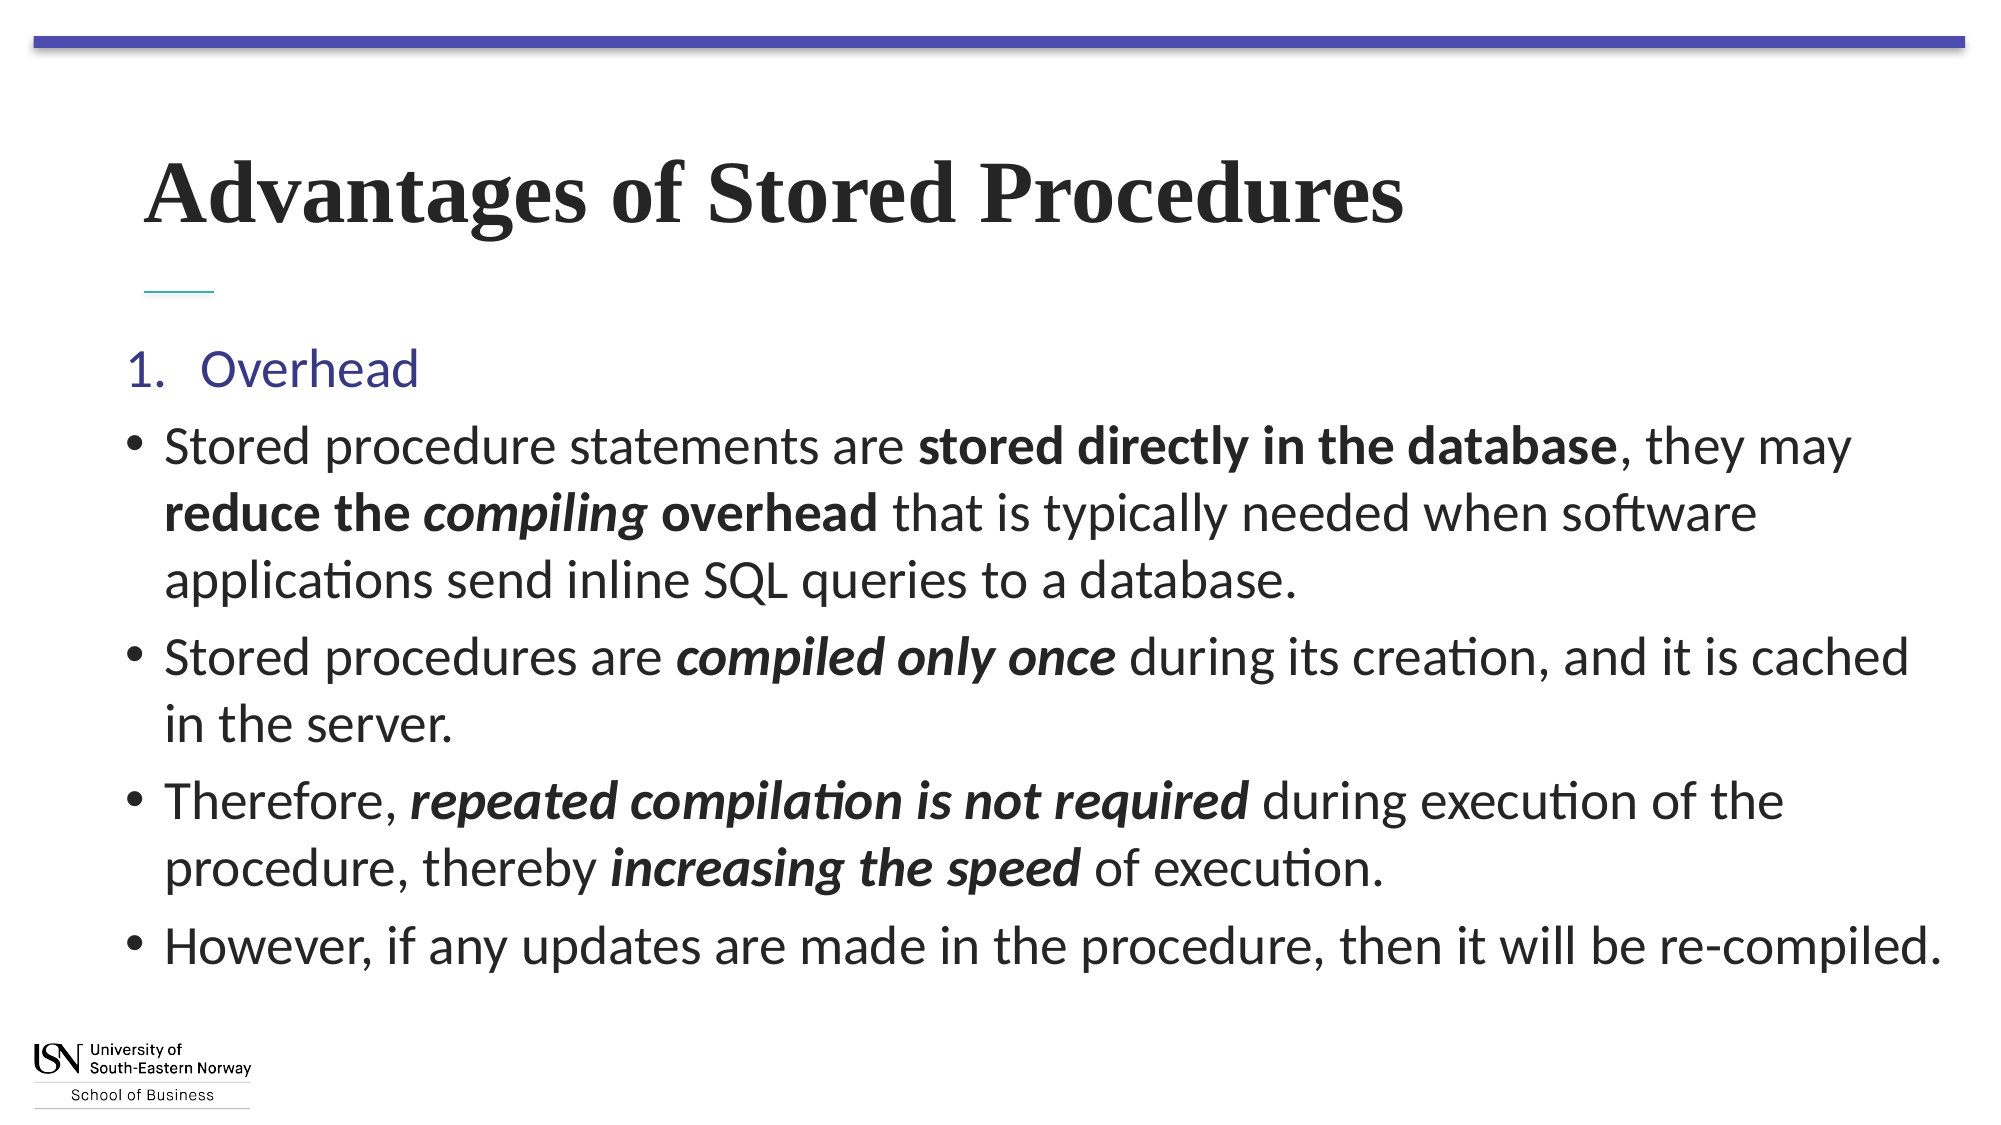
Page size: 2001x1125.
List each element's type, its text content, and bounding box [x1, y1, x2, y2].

picture [16, 1025, 274, 1125]
list Overhead Stored procedure statements are stored directly in the database, they may reduce the compiling overhead that is typically needed when software applications send inline SQL queries to a database. Stored procedures are compiled only once during its creation, and it is cached in the server. Therefore, repeated compilation is not required during execution of the procedure, thereby increasing the speed of execution. However, if any updates are made in the procedure, then it will be re-compiled. [110, 331, 1966, 1103]
title Advantages of Stored Procedures [143, 93, 1885, 282]
